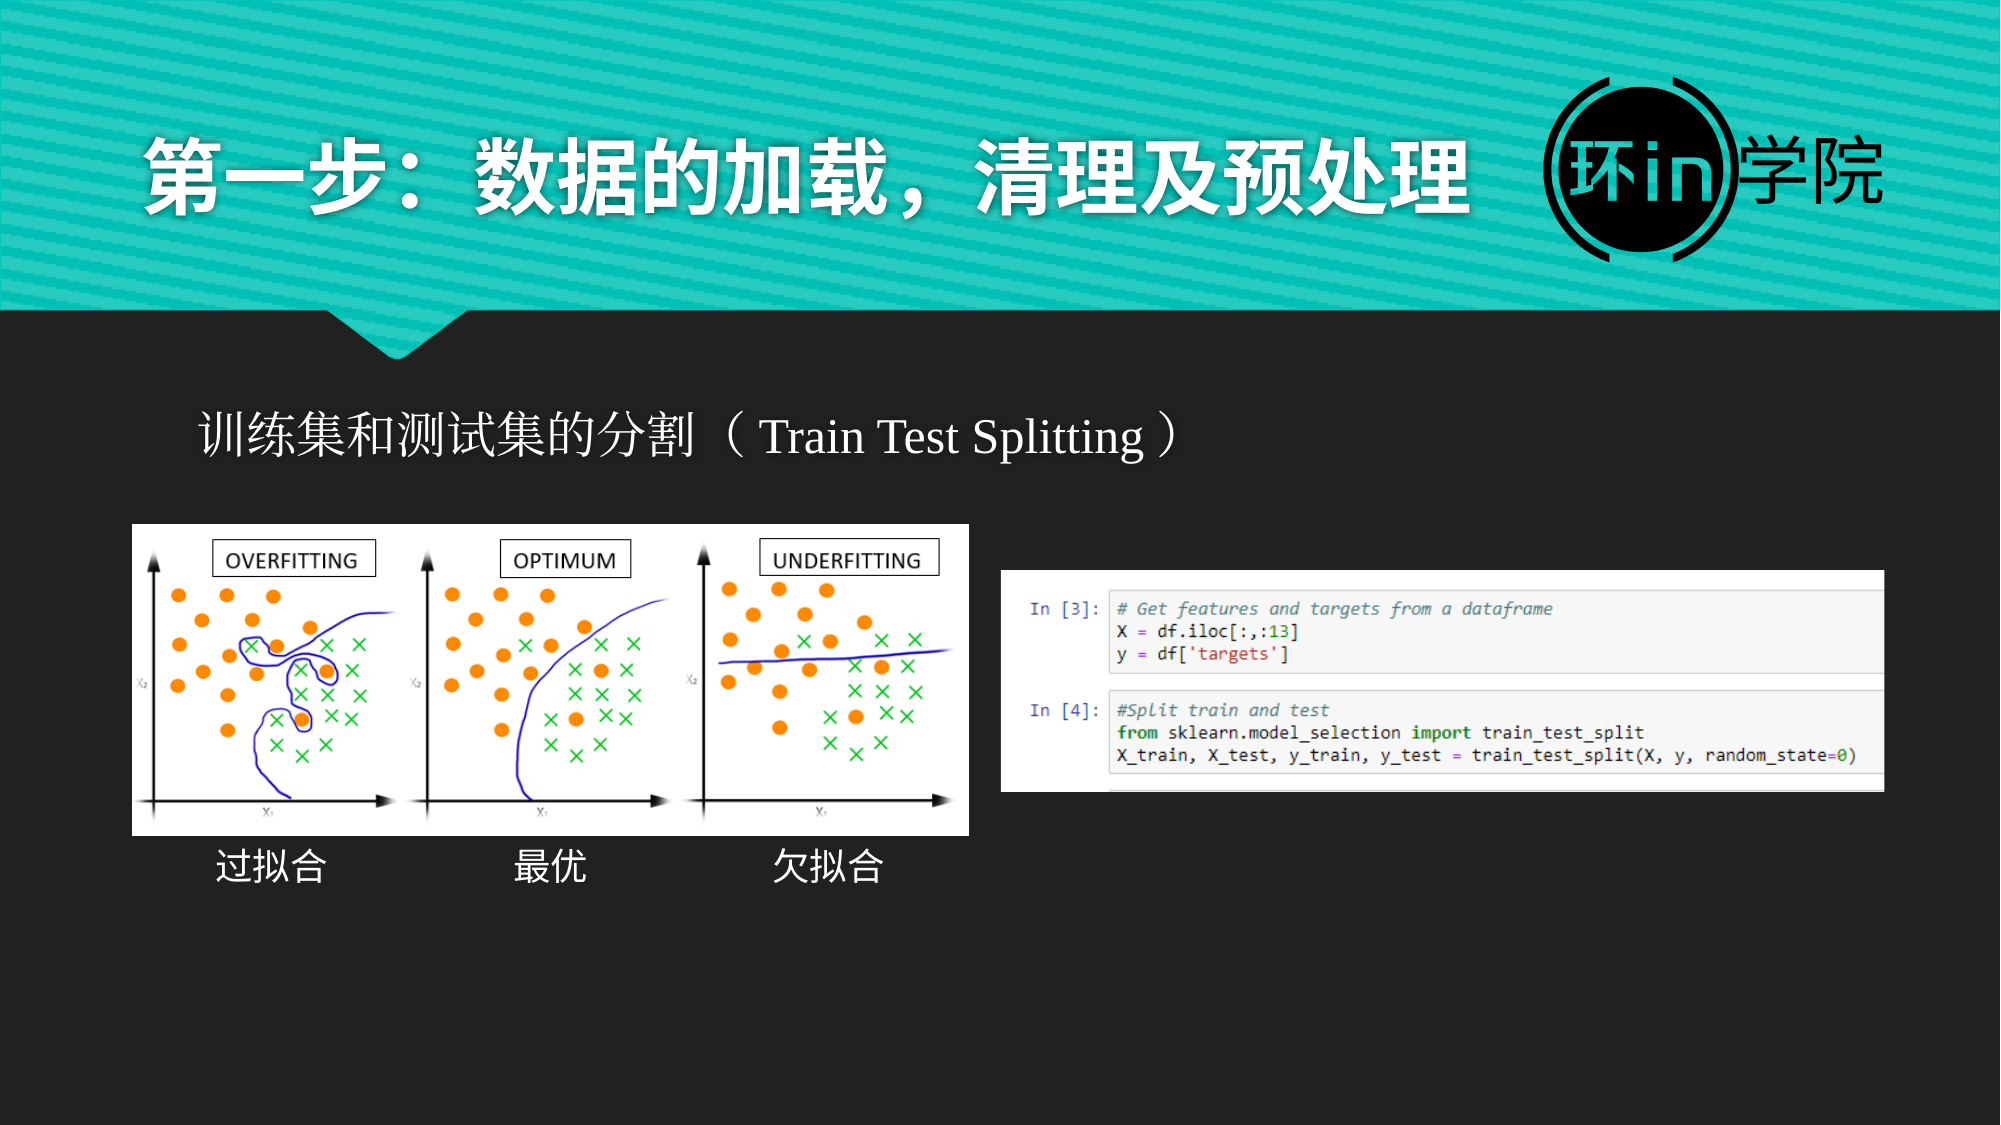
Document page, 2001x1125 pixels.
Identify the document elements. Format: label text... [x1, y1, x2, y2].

text_box 欠拟合 [689, 843, 968, 896]
title 第一步：数据的加载，清理及预处理 [132, 73, 1868, 233]
picture [132, 524, 970, 836]
list 训练集和测试集的分割（Train Test Splitting） [132, 362, 1865, 505]
text_box 过拟合 [132, 843, 411, 896]
text_box 最优 [411, 844, 689, 896]
picture [1000, 570, 1885, 793]
picture [1, 0, 1999, 357]
